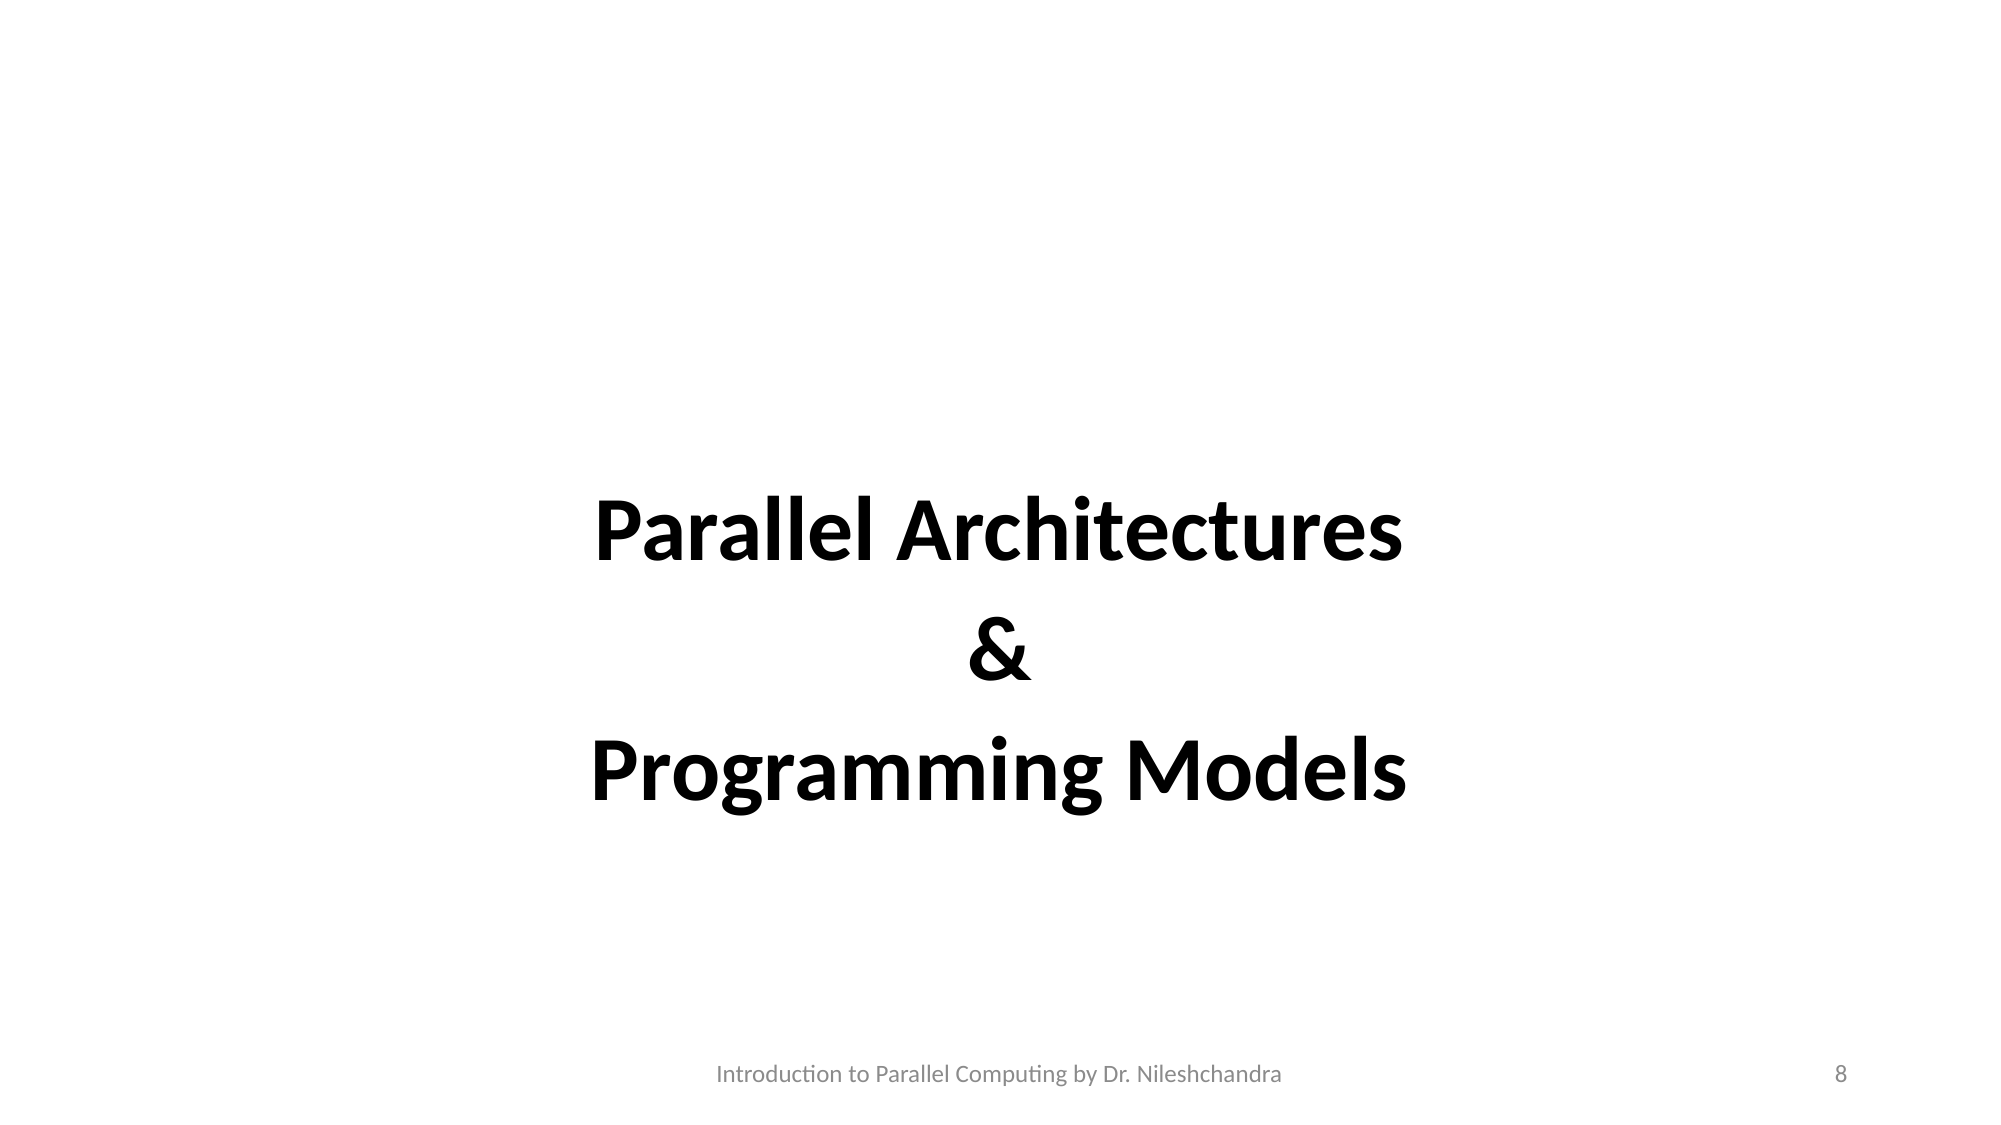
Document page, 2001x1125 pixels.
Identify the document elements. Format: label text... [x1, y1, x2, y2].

slide_number 8 [1412, 1042, 1863, 1103]
list Parallel Architectures & Programming Models [137, 299, 1863, 1014]
footer Introduction to Parallel Computing by Dr. Nileshchandra [662, 1042, 1338, 1103]
